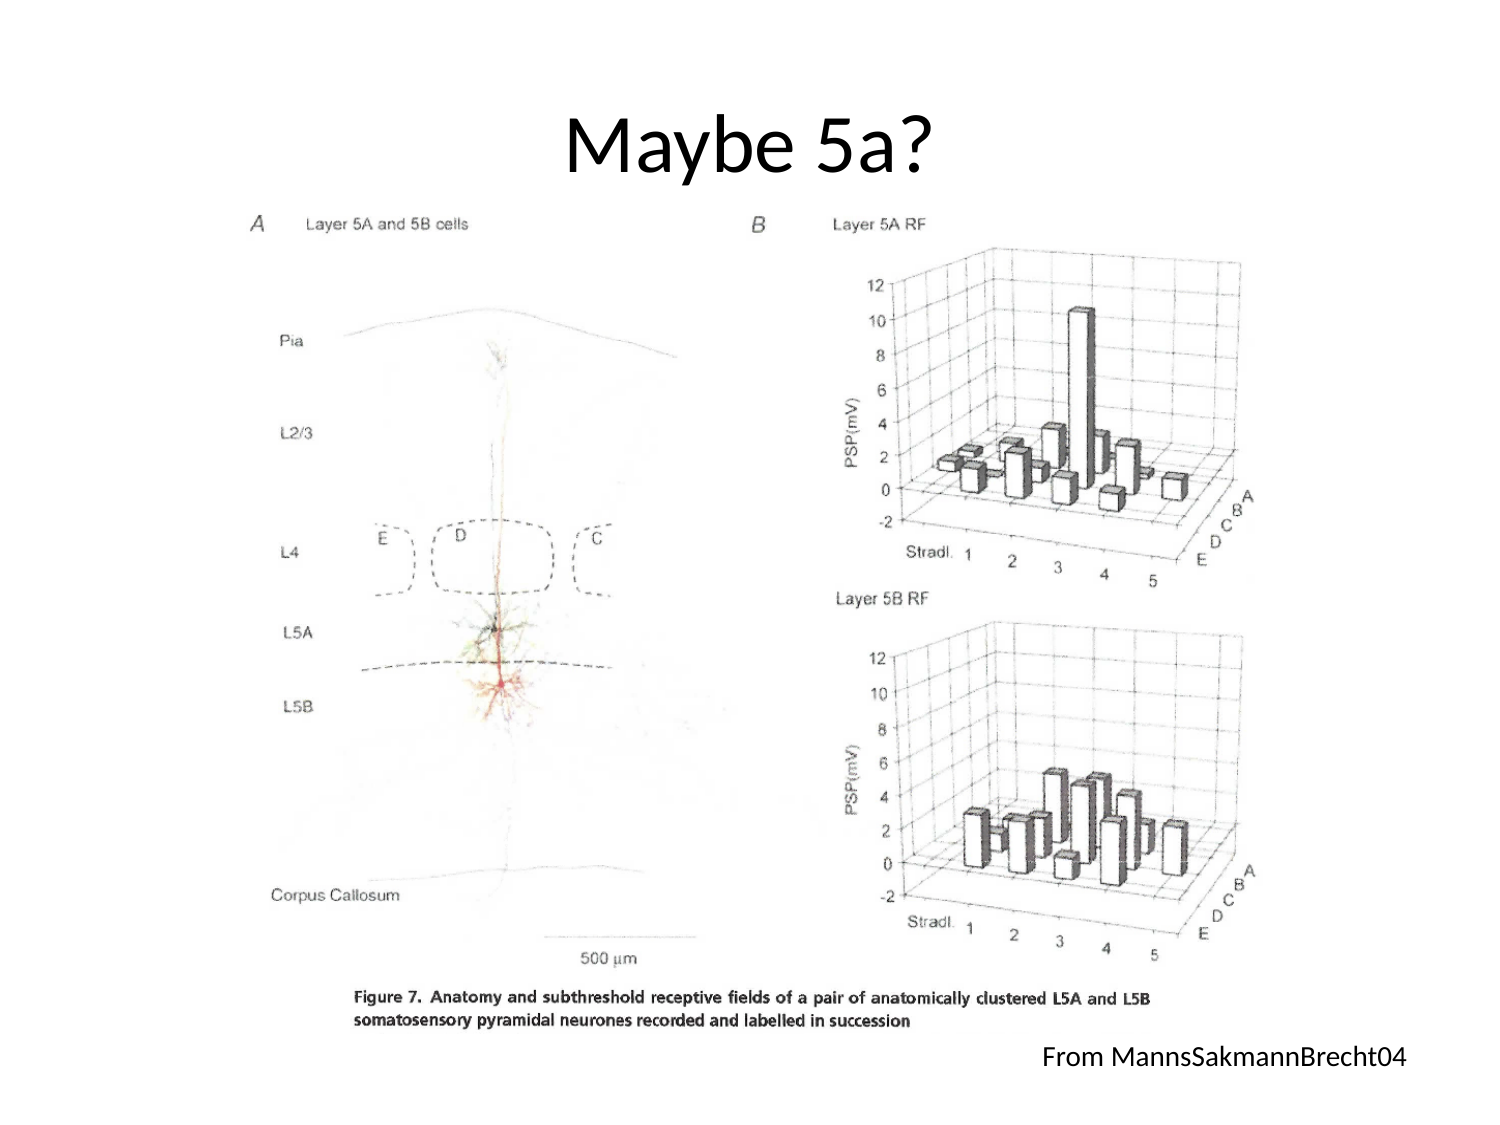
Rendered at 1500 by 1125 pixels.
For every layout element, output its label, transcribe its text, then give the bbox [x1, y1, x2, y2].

title Maybe 5a? [75, 45, 1425, 211]
text_box From MannsSakmannBrecht04 [1027, 1042, 1422, 1080]
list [74, 212, 1426, 1034]
